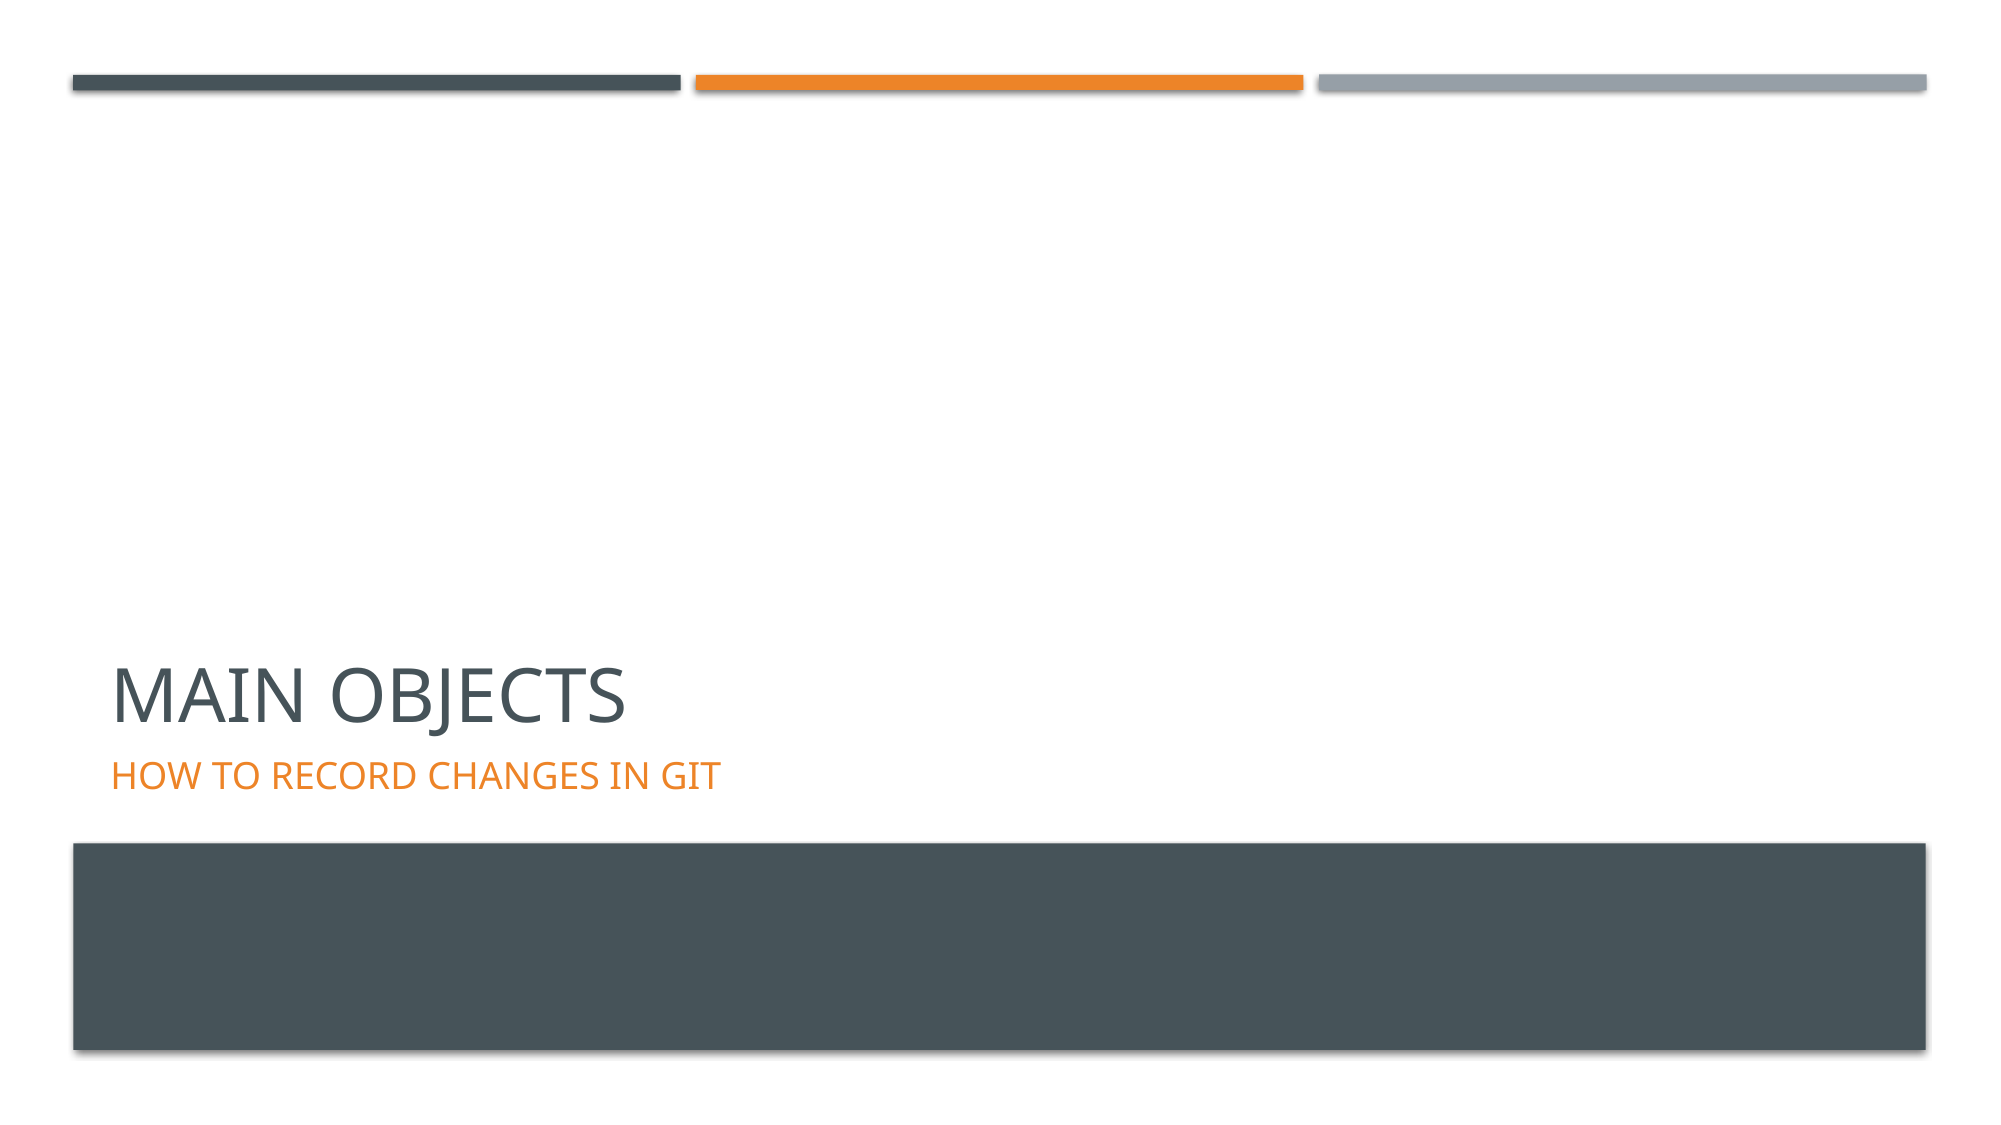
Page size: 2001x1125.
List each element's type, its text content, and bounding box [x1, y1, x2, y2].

title Main Objects [95, 499, 1905, 744]
list How to Record Changes in Git [95, 744, 1905, 844]
